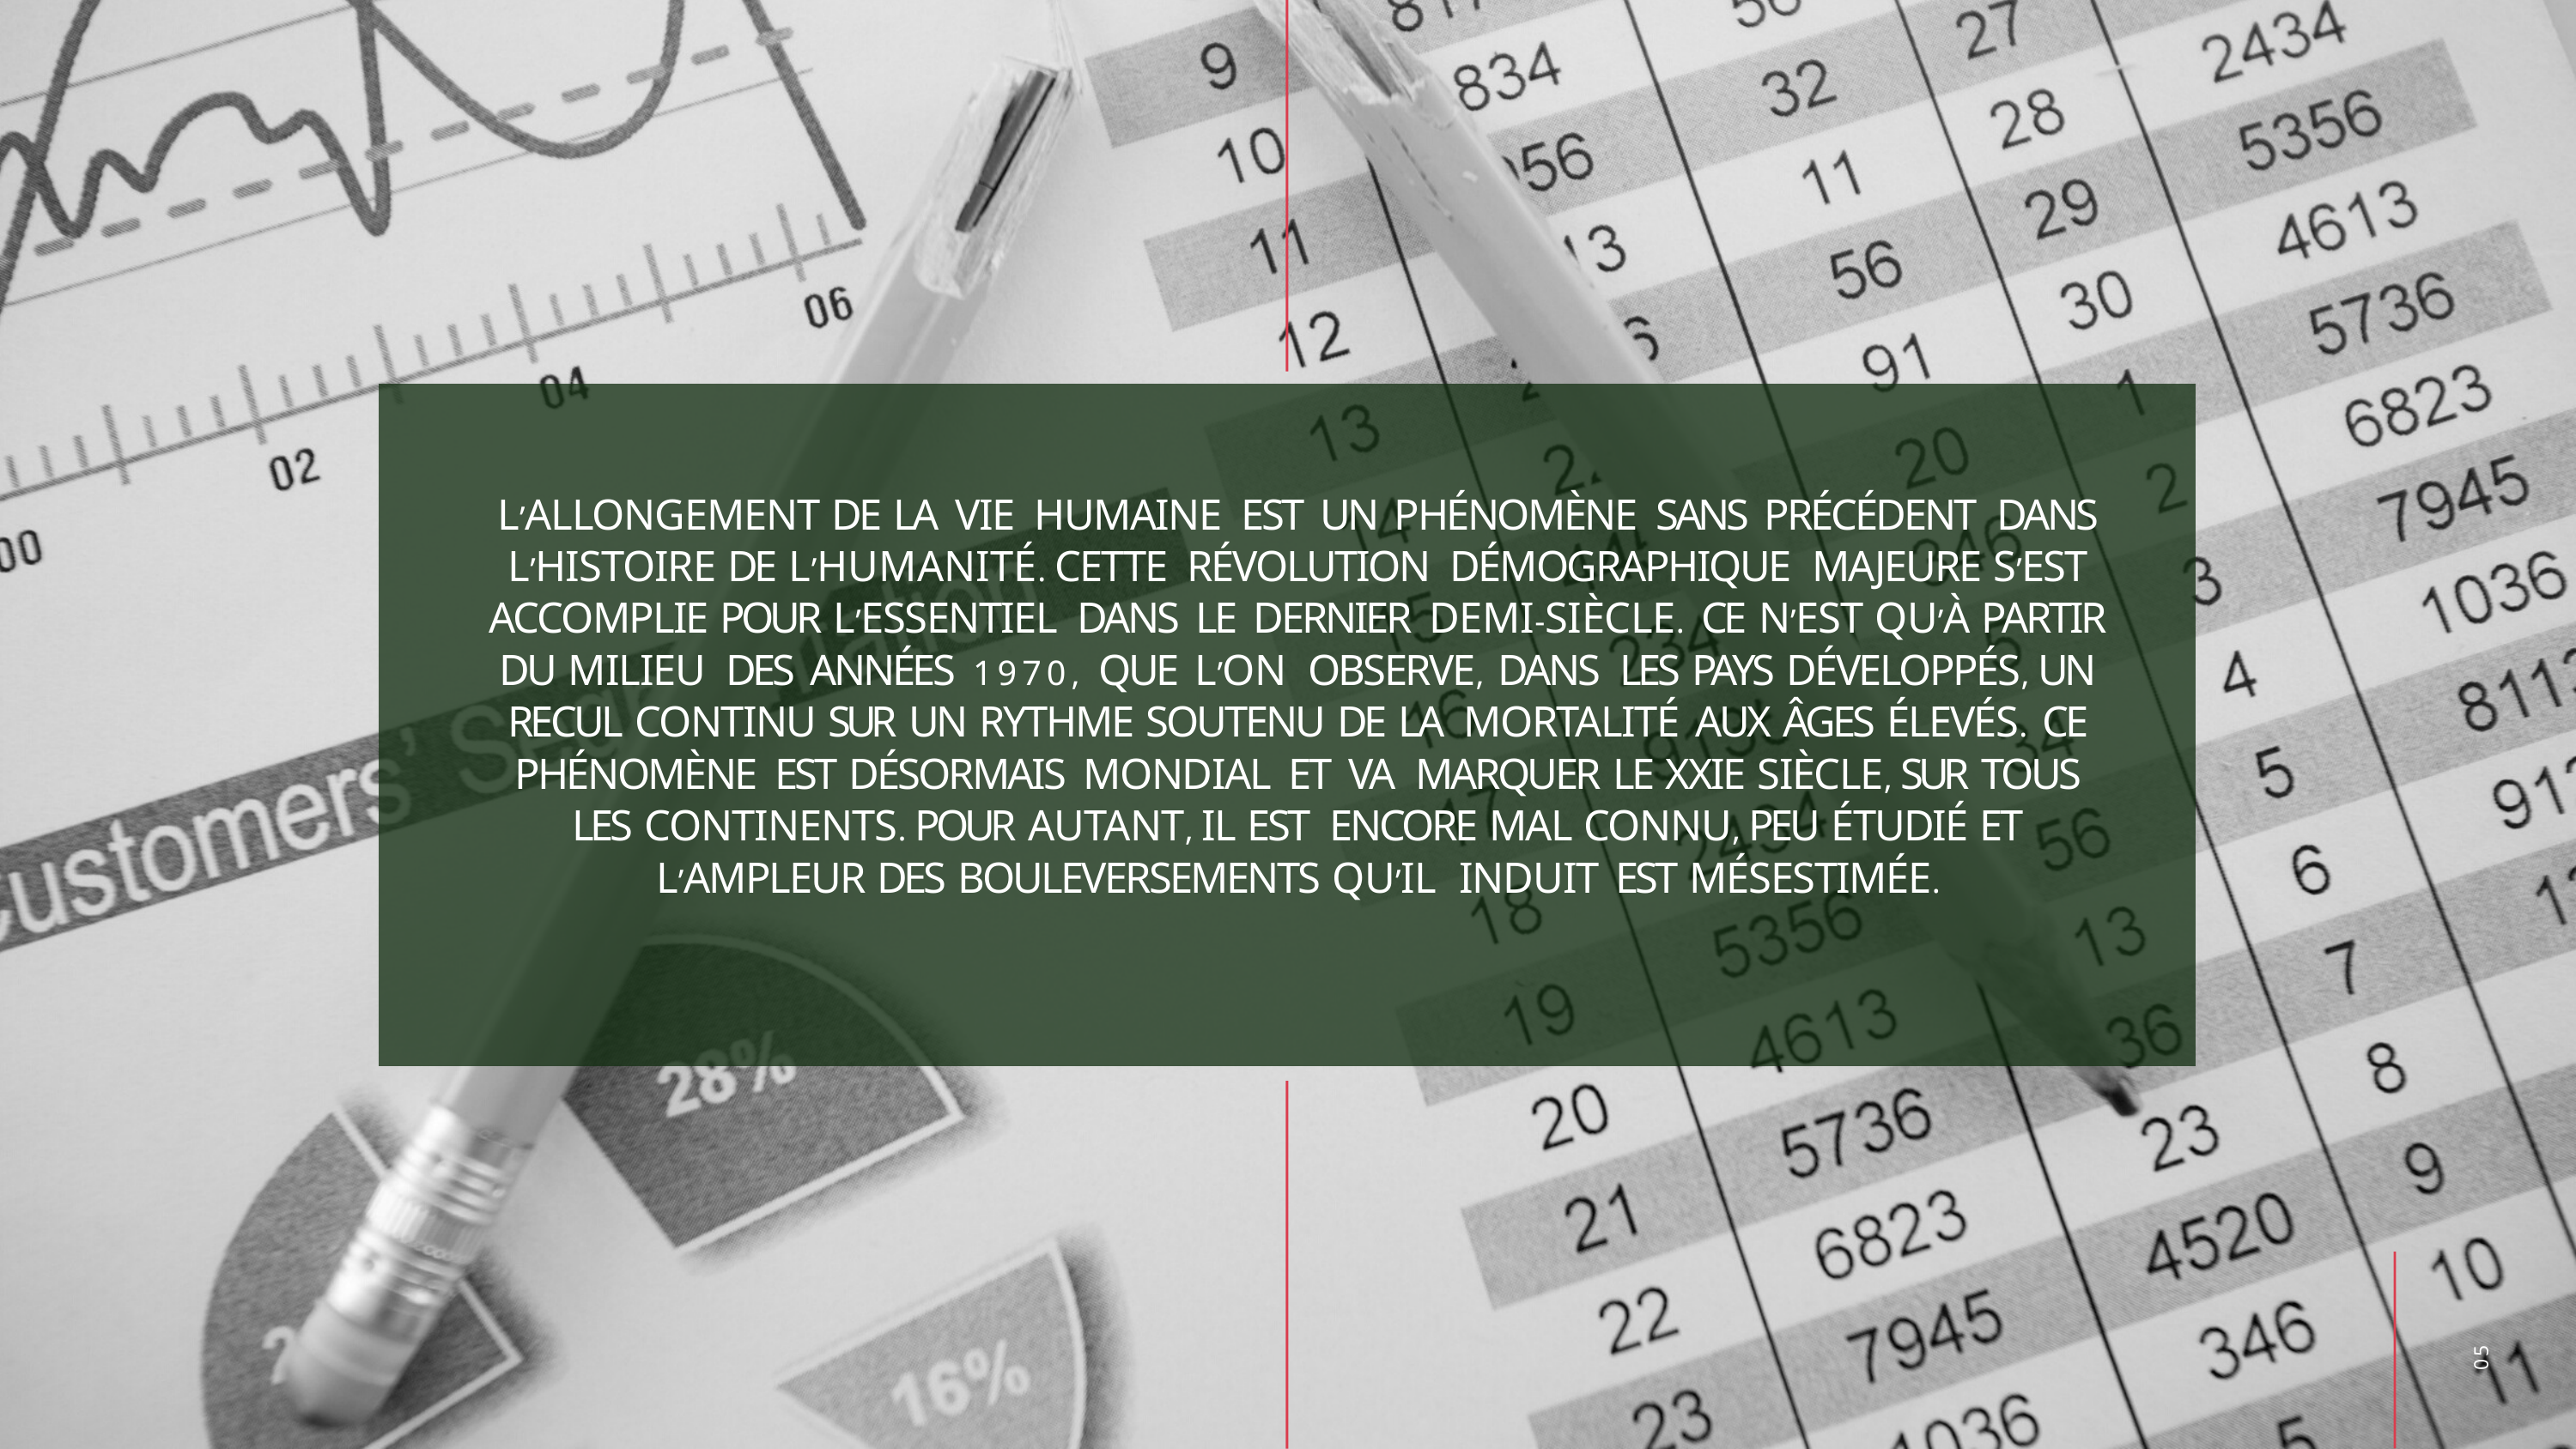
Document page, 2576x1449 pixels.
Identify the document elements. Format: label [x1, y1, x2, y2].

text_box [0, 0, 2576, 1449]
